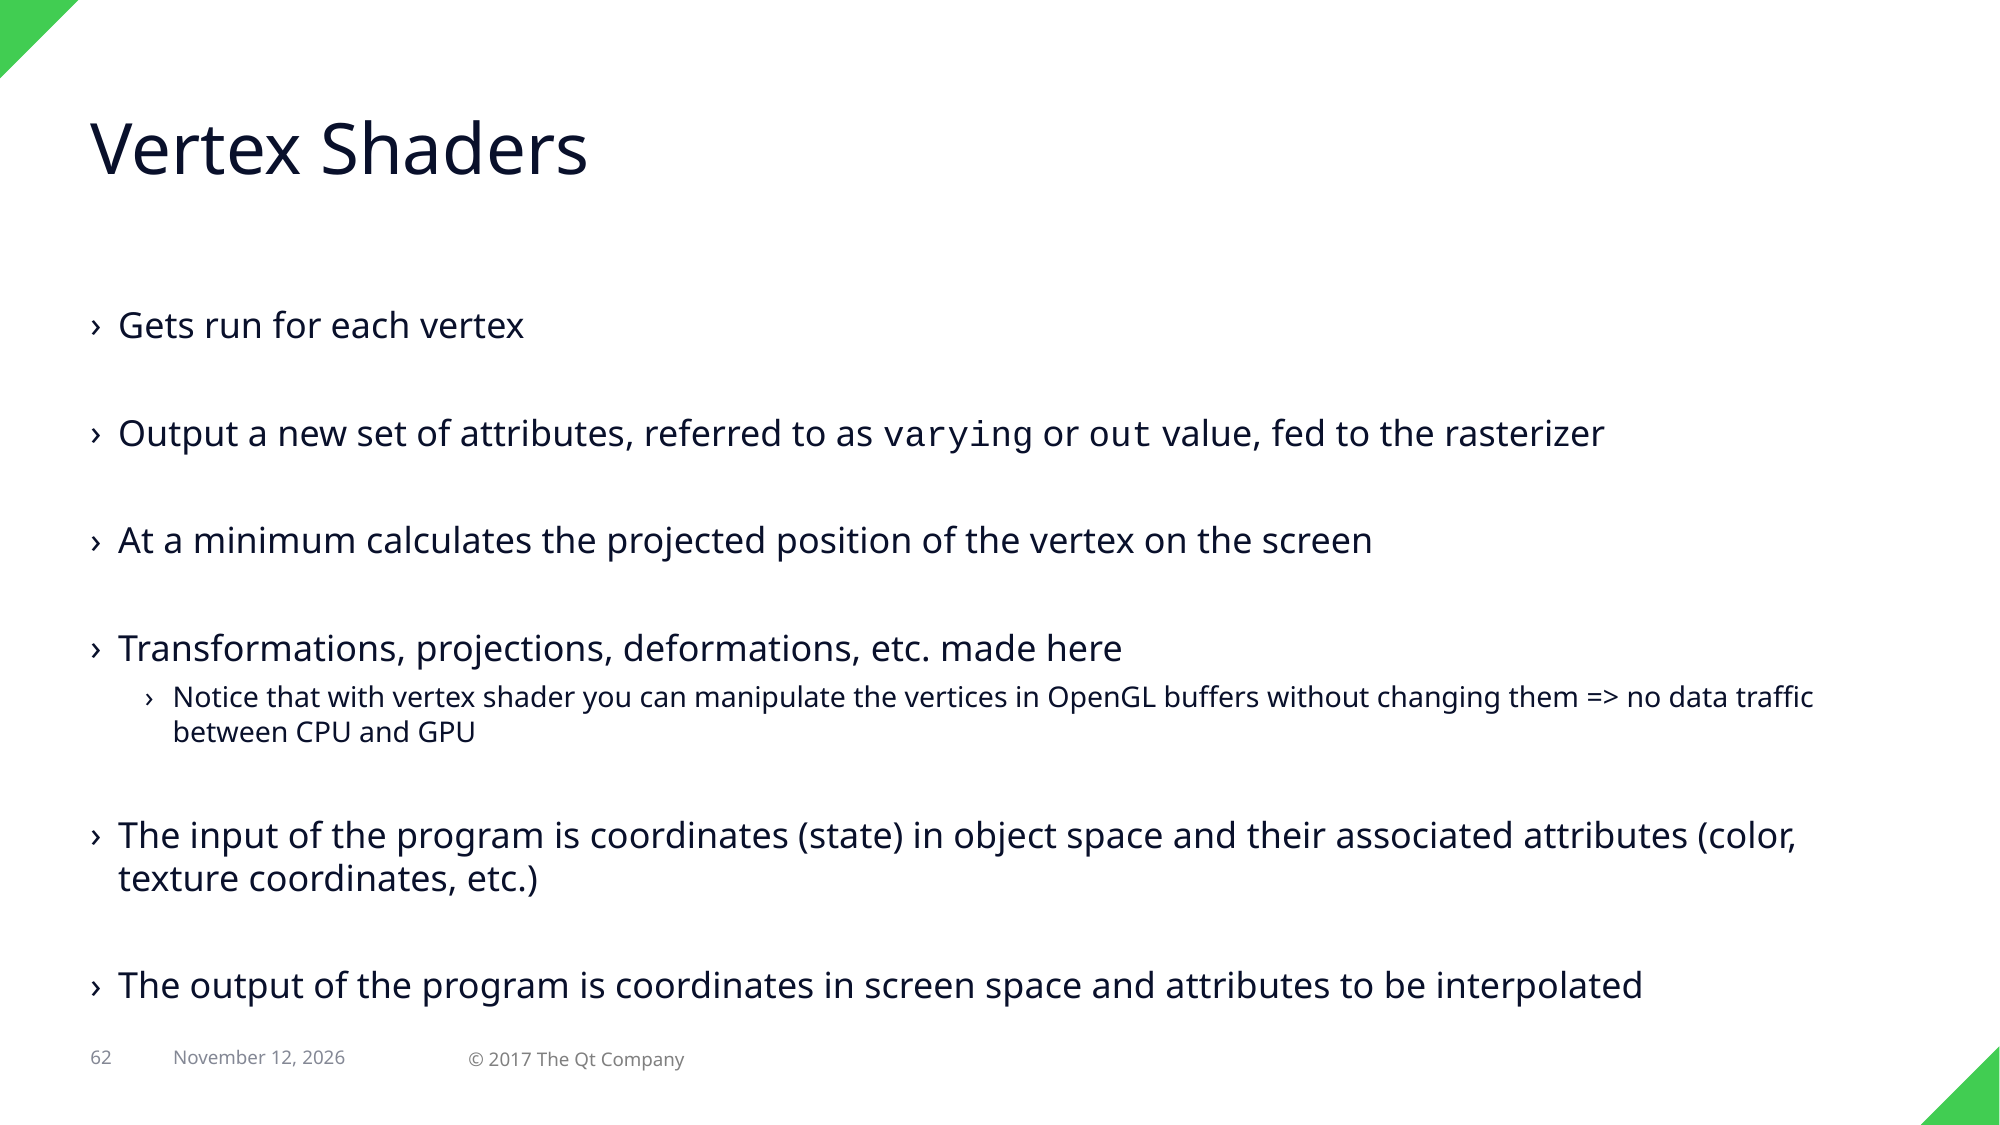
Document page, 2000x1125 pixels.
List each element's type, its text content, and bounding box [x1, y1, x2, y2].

slide_number 62 [90, 1046, 173, 1071]
list Gets run for each vertex Output a new set of attributes, referred to as varying or out value, fed to the rasterizer At a minimum calculates the projected position of the vertex on the screen Transformations, projections, deformations, etc. made here Notice that with vertex shader you can manipulate the vertices in OpenGL buffers without changing them => no data traffic between CPU and GPU The input of the program is coordinates (state) in object space and their associated attributes (color, texture coordinates, etc.) The output of the program is coordinates in screen space and attributes to be interpolated [90, 302, 1910, 1012]
title Vertex Shaders [90, 113, 1910, 268]
footer © 2017 The Qt Company [468, 1046, 1910, 1071]
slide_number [173, 1046, 468, 1071]
